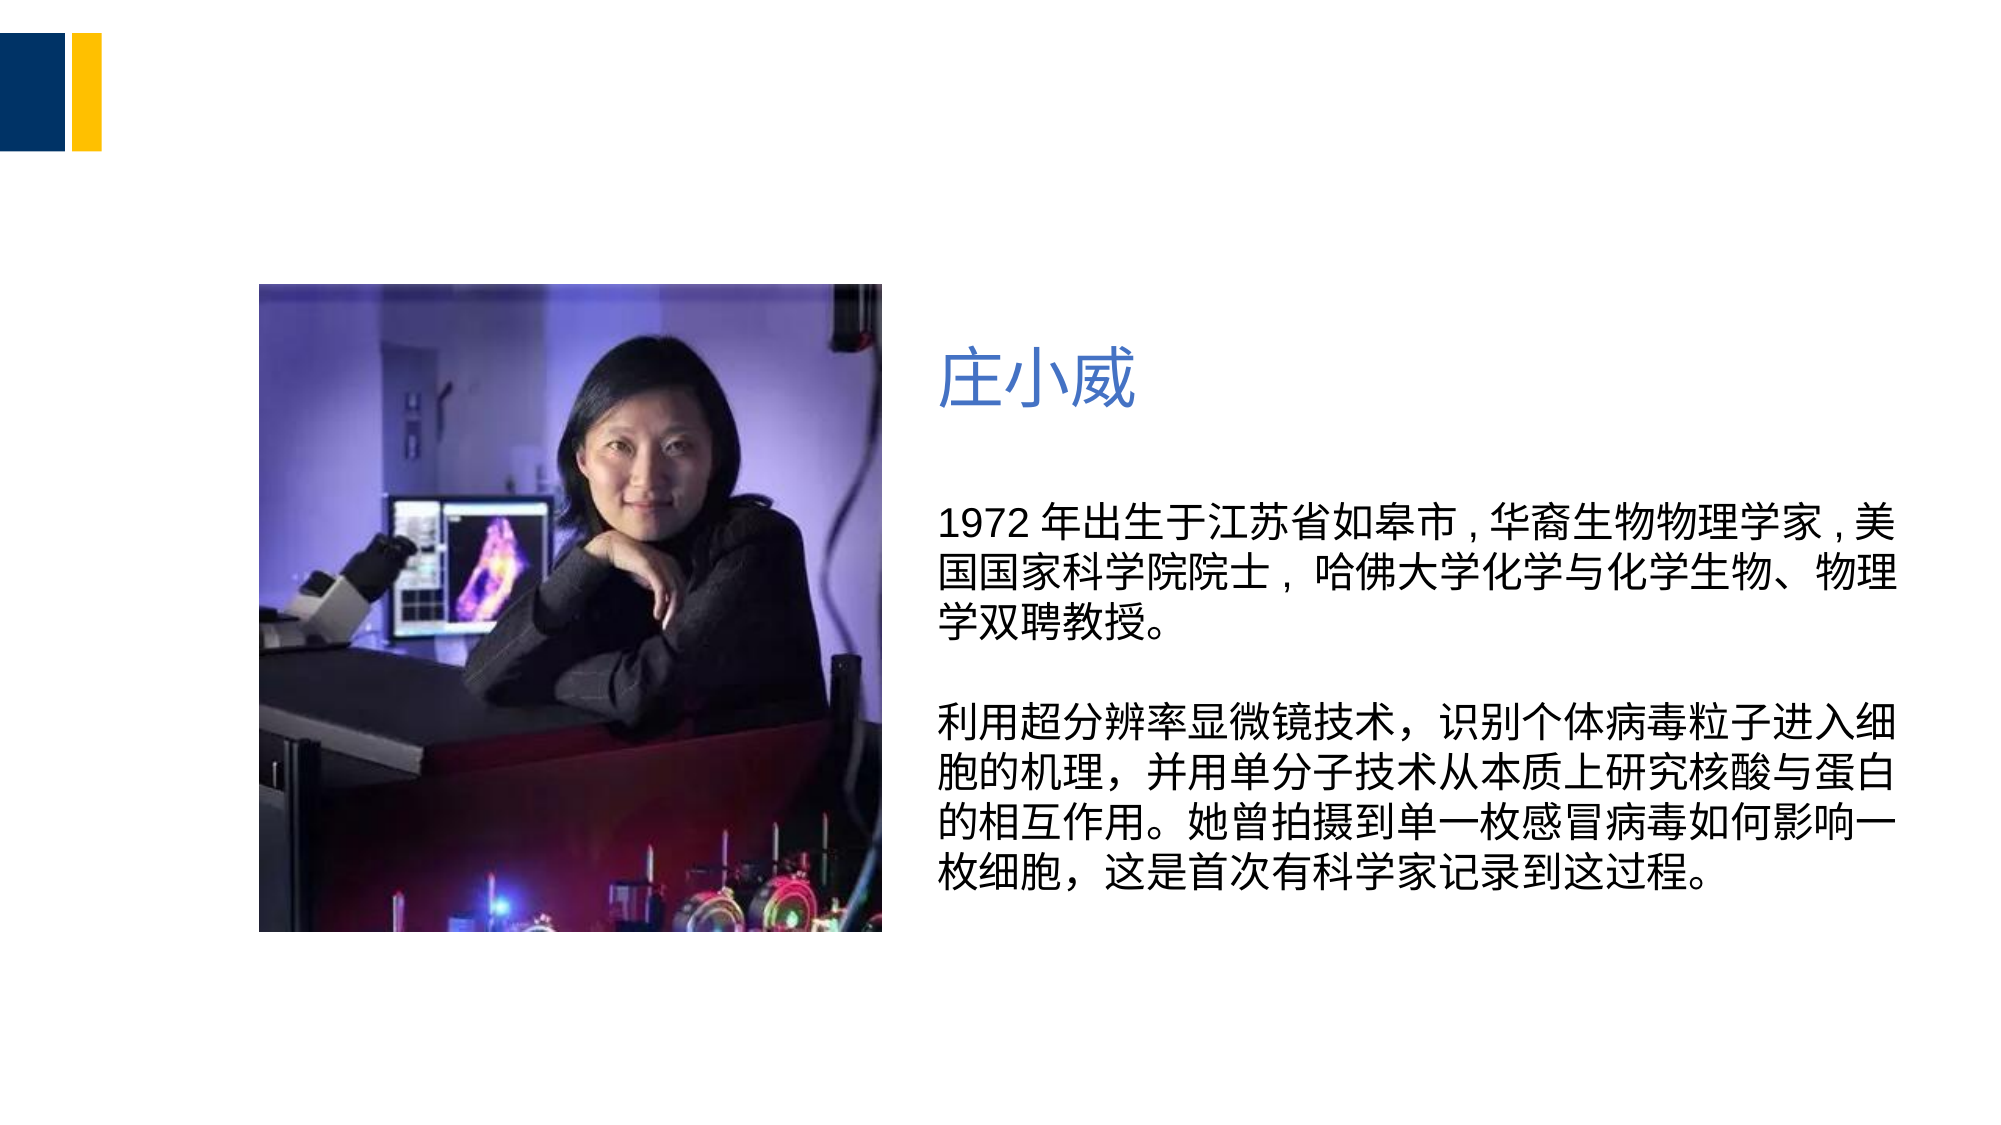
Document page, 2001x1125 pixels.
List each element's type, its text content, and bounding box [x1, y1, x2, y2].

picture [259, 284, 882, 932]
text_box 庄小威 1972年出生于江苏省如皋市,华裔生物物理学家,美国国家科学院院士, 哈佛大学化学与化学生物、物理学双聘教授。 利用超分辨率显微镜技术，识别个体病毒粒子进入细胞的机理，并用单分子技术从本质上研究核酸与蛋白的相互作用。她曾拍摄到单一枚感冒病毒如何影响一枚细胞，这是首次有科学家记录到这过程。 [922, 328, 1923, 904]
